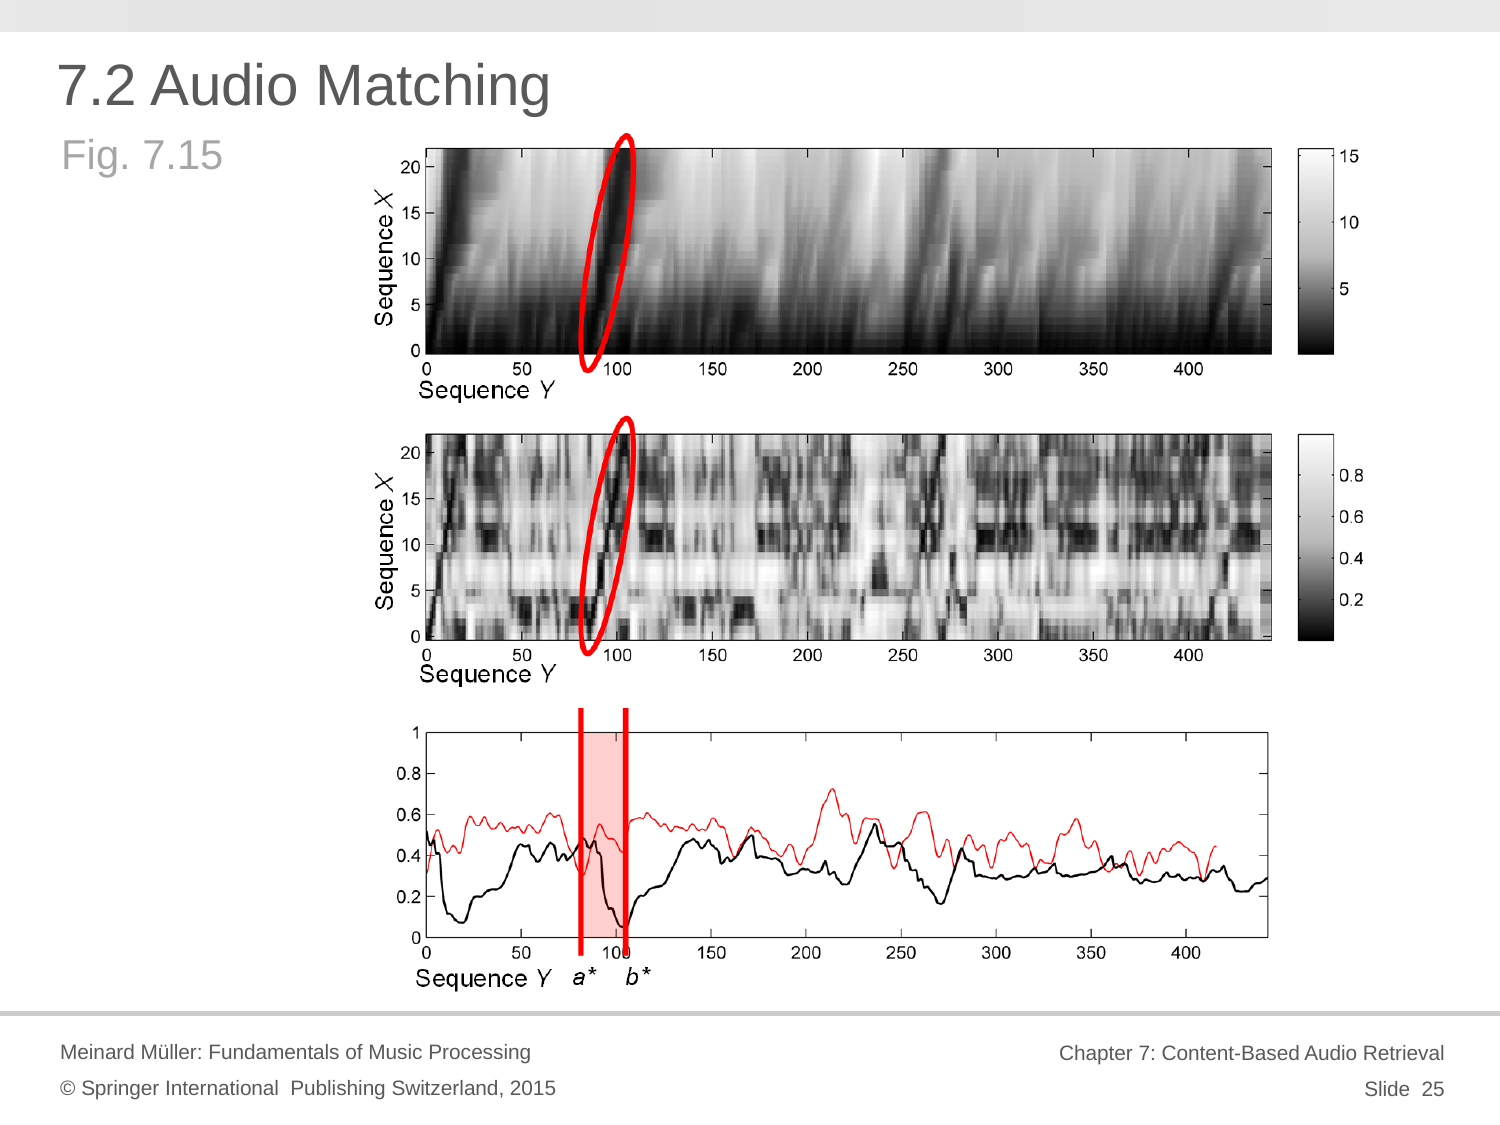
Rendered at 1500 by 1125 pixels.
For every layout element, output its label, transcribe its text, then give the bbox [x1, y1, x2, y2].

title 7.2 Audio Matching [40, 39, 1448, 133]
list Fig. 7.15 [46, 115, 276, 198]
picture [0, 0, 1500, 32]
picture [267, 129, 1480, 705]
picture [284, 708, 1371, 1011]
